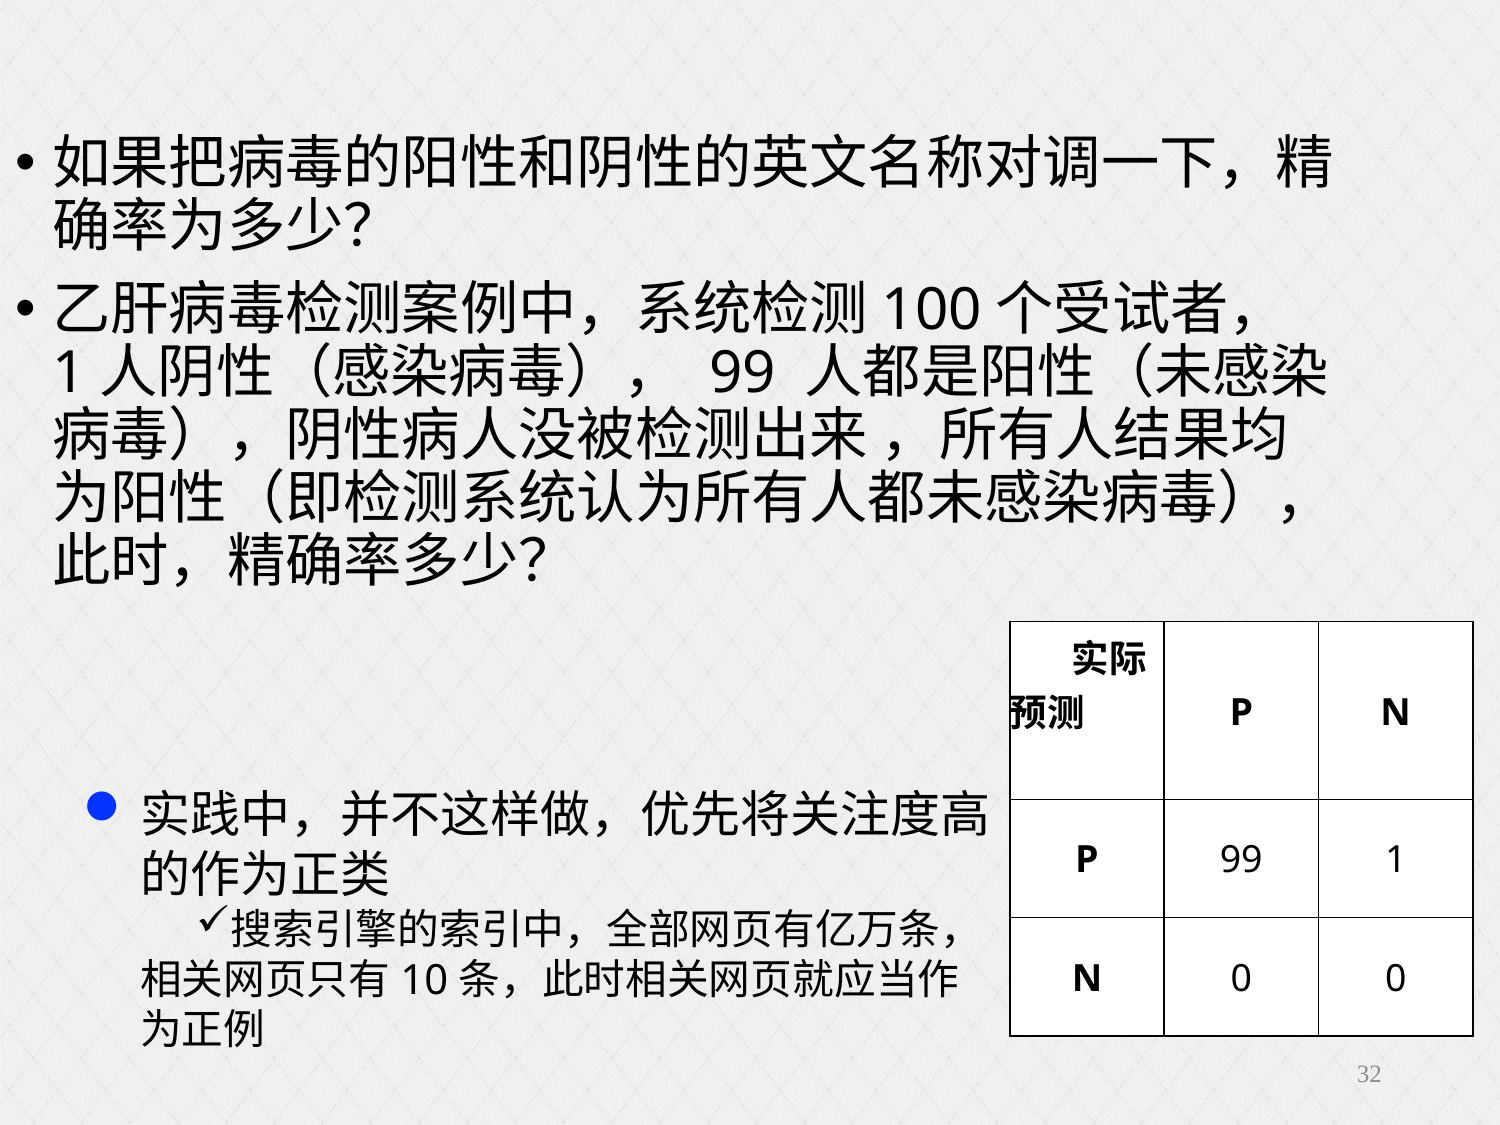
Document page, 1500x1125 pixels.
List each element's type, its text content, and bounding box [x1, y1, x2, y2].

table_cell 99 [1165, 800, 1318, 917]
table_cell 0 [1319, 918, 1472, 1035]
table_header N [1319, 622, 1472, 799]
table_cell 0 [1165, 918, 1318, 1035]
table_cell 1 [1319, 800, 1472, 917]
table_cell P [1011, 800, 1163, 917]
picture [0, 0, 1500, 1125]
table_header 实际预测 [1011, 622, 1163, 799]
table_header P [1165, 622, 1318, 799]
table_cell N [1011, 918, 1163, 1035]
text_box 实践中，并不这样做，优先将关注度高的作为正类 搜索引擎的索引中，全部网页有亿万条，相关网页只有10条，此时相关网页就应当作为正例 [69, 775, 1010, 1120]
slide_number 32 [1059, 1042, 1397, 1103]
